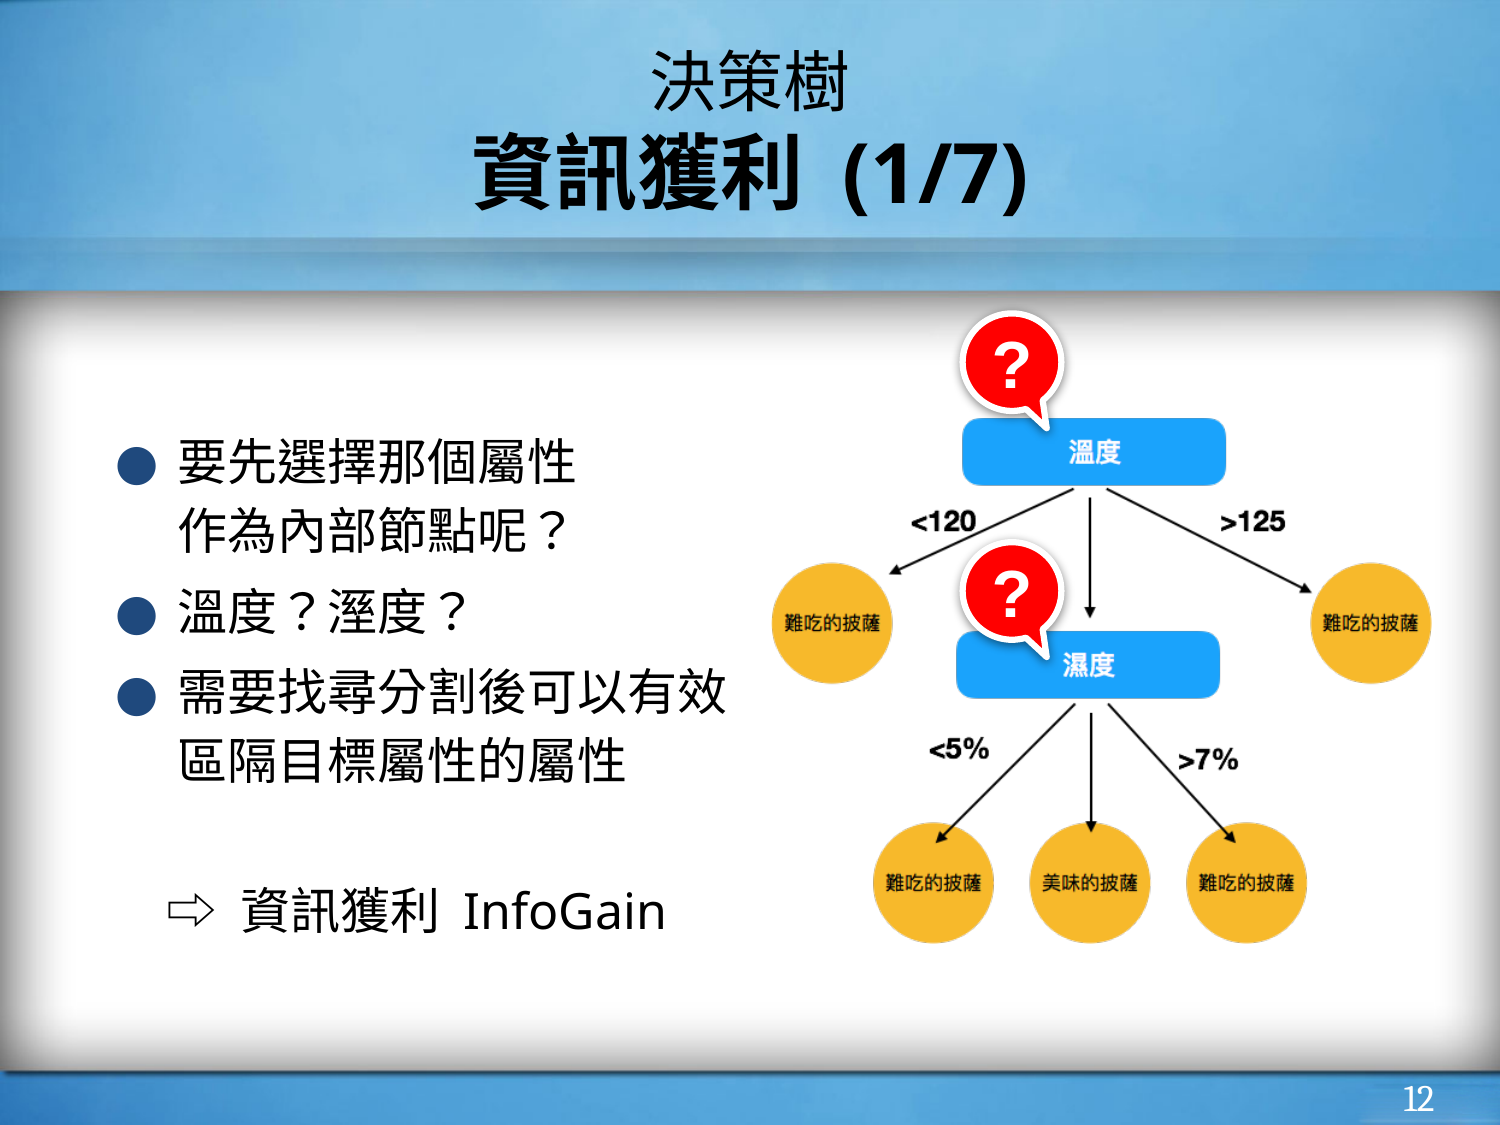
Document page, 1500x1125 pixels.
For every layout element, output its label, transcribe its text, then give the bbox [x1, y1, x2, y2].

slide_number ‹#› [1350, 1074, 1488, 1118]
title 決策樹 資訊獲利 (1/7) [78, 27, 1422, 232]
text_box ? [962, 313, 1062, 415]
list 要先選擇那個屬性 作為內部節點呢？ 溫度？溼度？ 需要找尋分割後可以有效區隔目標屬性的屬性 ⇨ 資訊獲利 InfoGain [87, 293, 747, 1067]
picture [0, 0, 1500, 1125]
